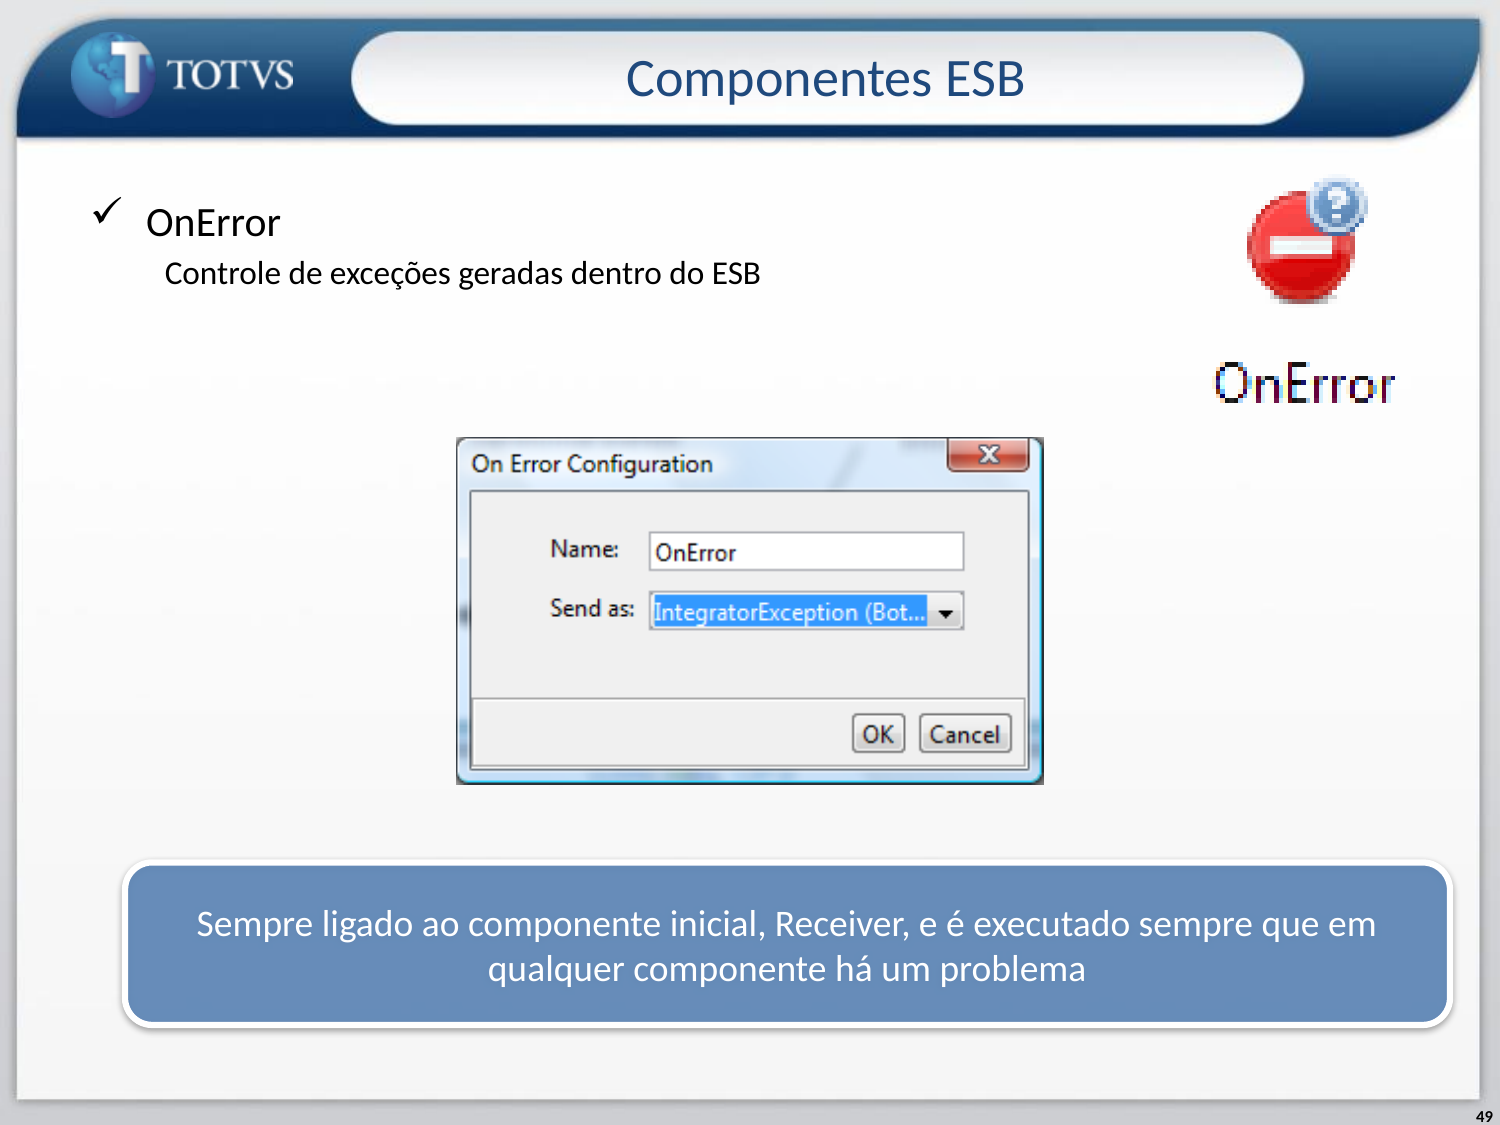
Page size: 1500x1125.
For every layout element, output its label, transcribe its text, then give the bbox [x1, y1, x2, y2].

list Componentes ESB [351, 34, 1301, 118]
slide_number 49 [1427, 1085, 1500, 1125]
picture [0, 0, 1500, 1125]
text_box Sempre ligado ao componente inicial, Receiver, e é executado sempre que em qualquer componente há um problema [121, 859, 1454, 1029]
text_box OnError Controle de exceções geradas dentro do ESB [74, 187, 1425, 1005]
